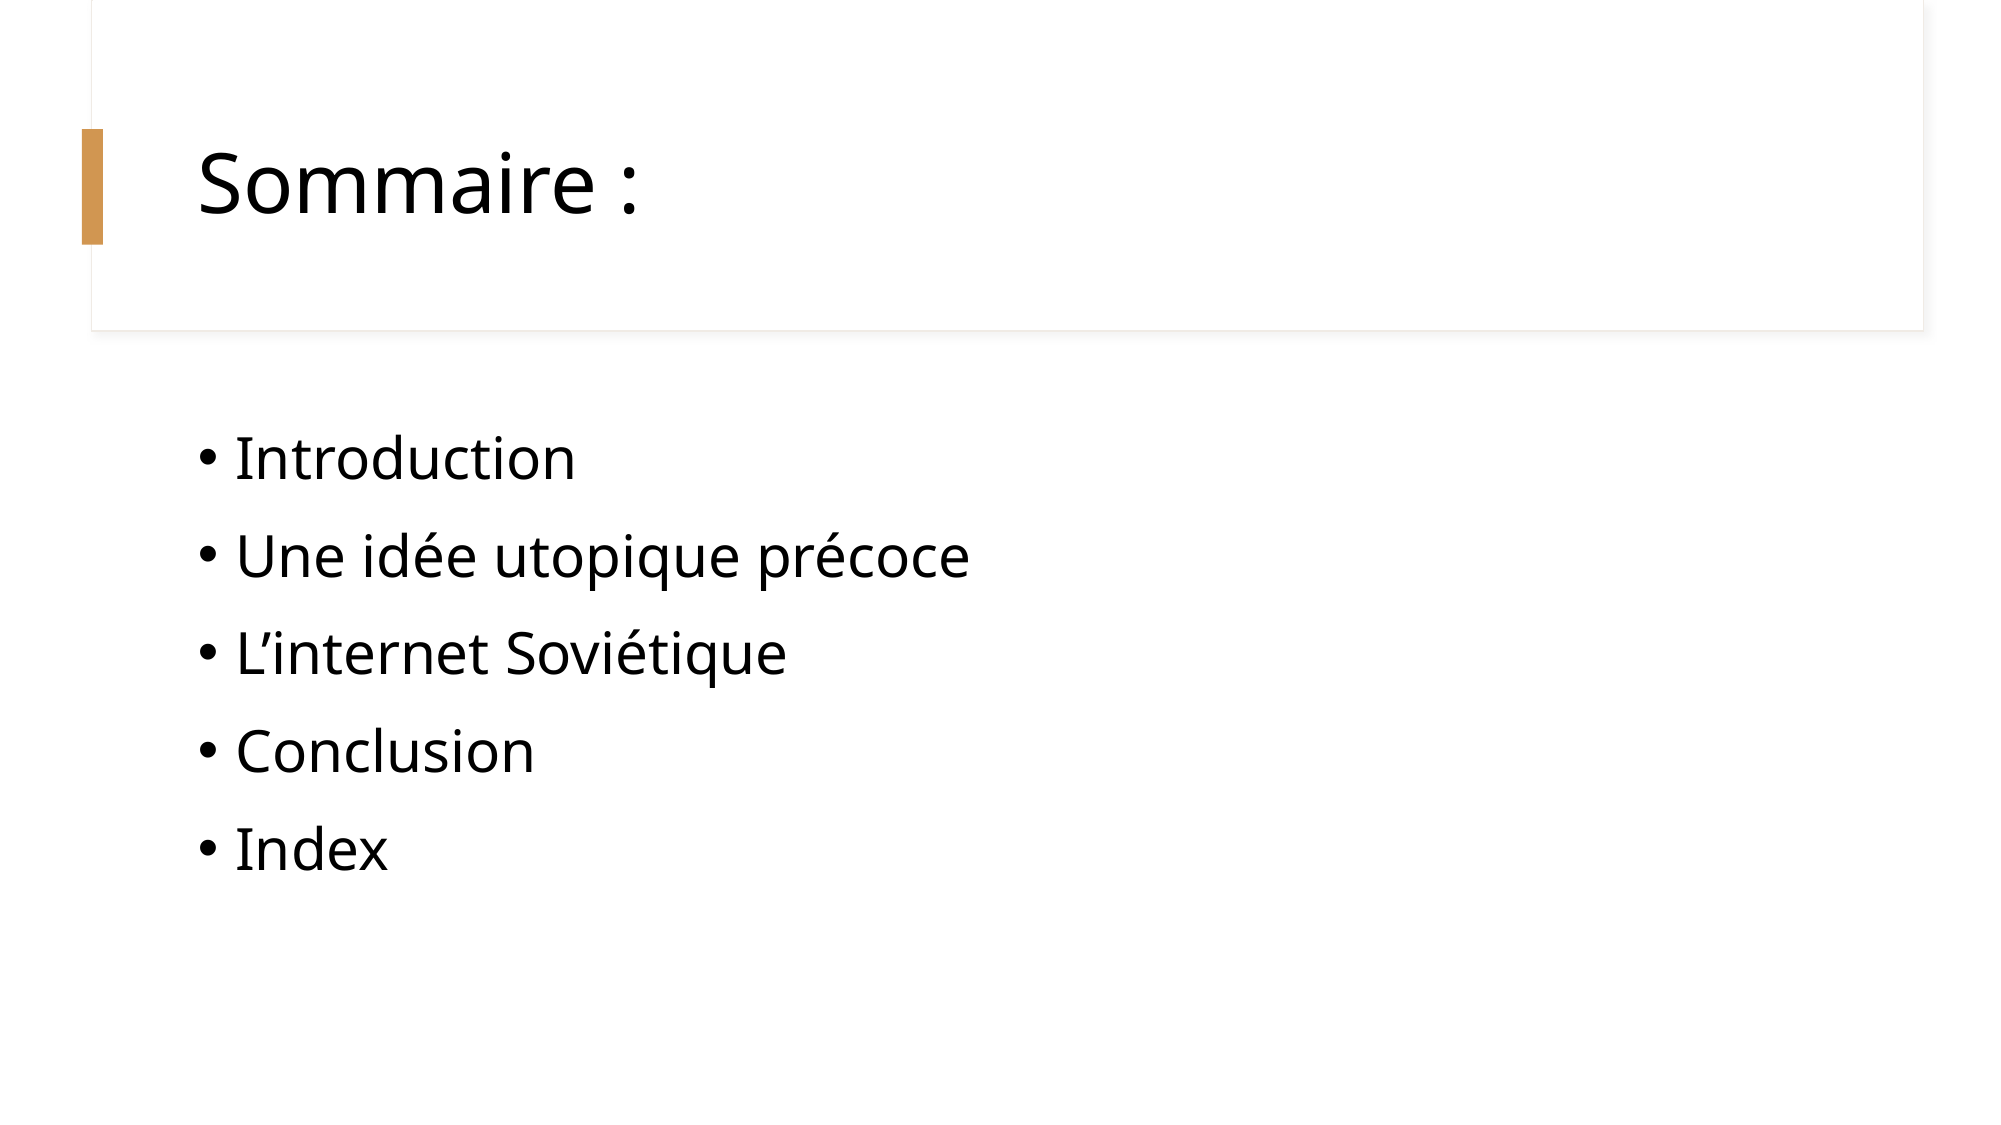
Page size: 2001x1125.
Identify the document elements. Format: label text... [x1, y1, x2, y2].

title Sommaire : [183, 90, 1851, 284]
list Introduction Une idée utopique précoce L’internet Soviétique Conclusion Index [183, 406, 1851, 1013]
